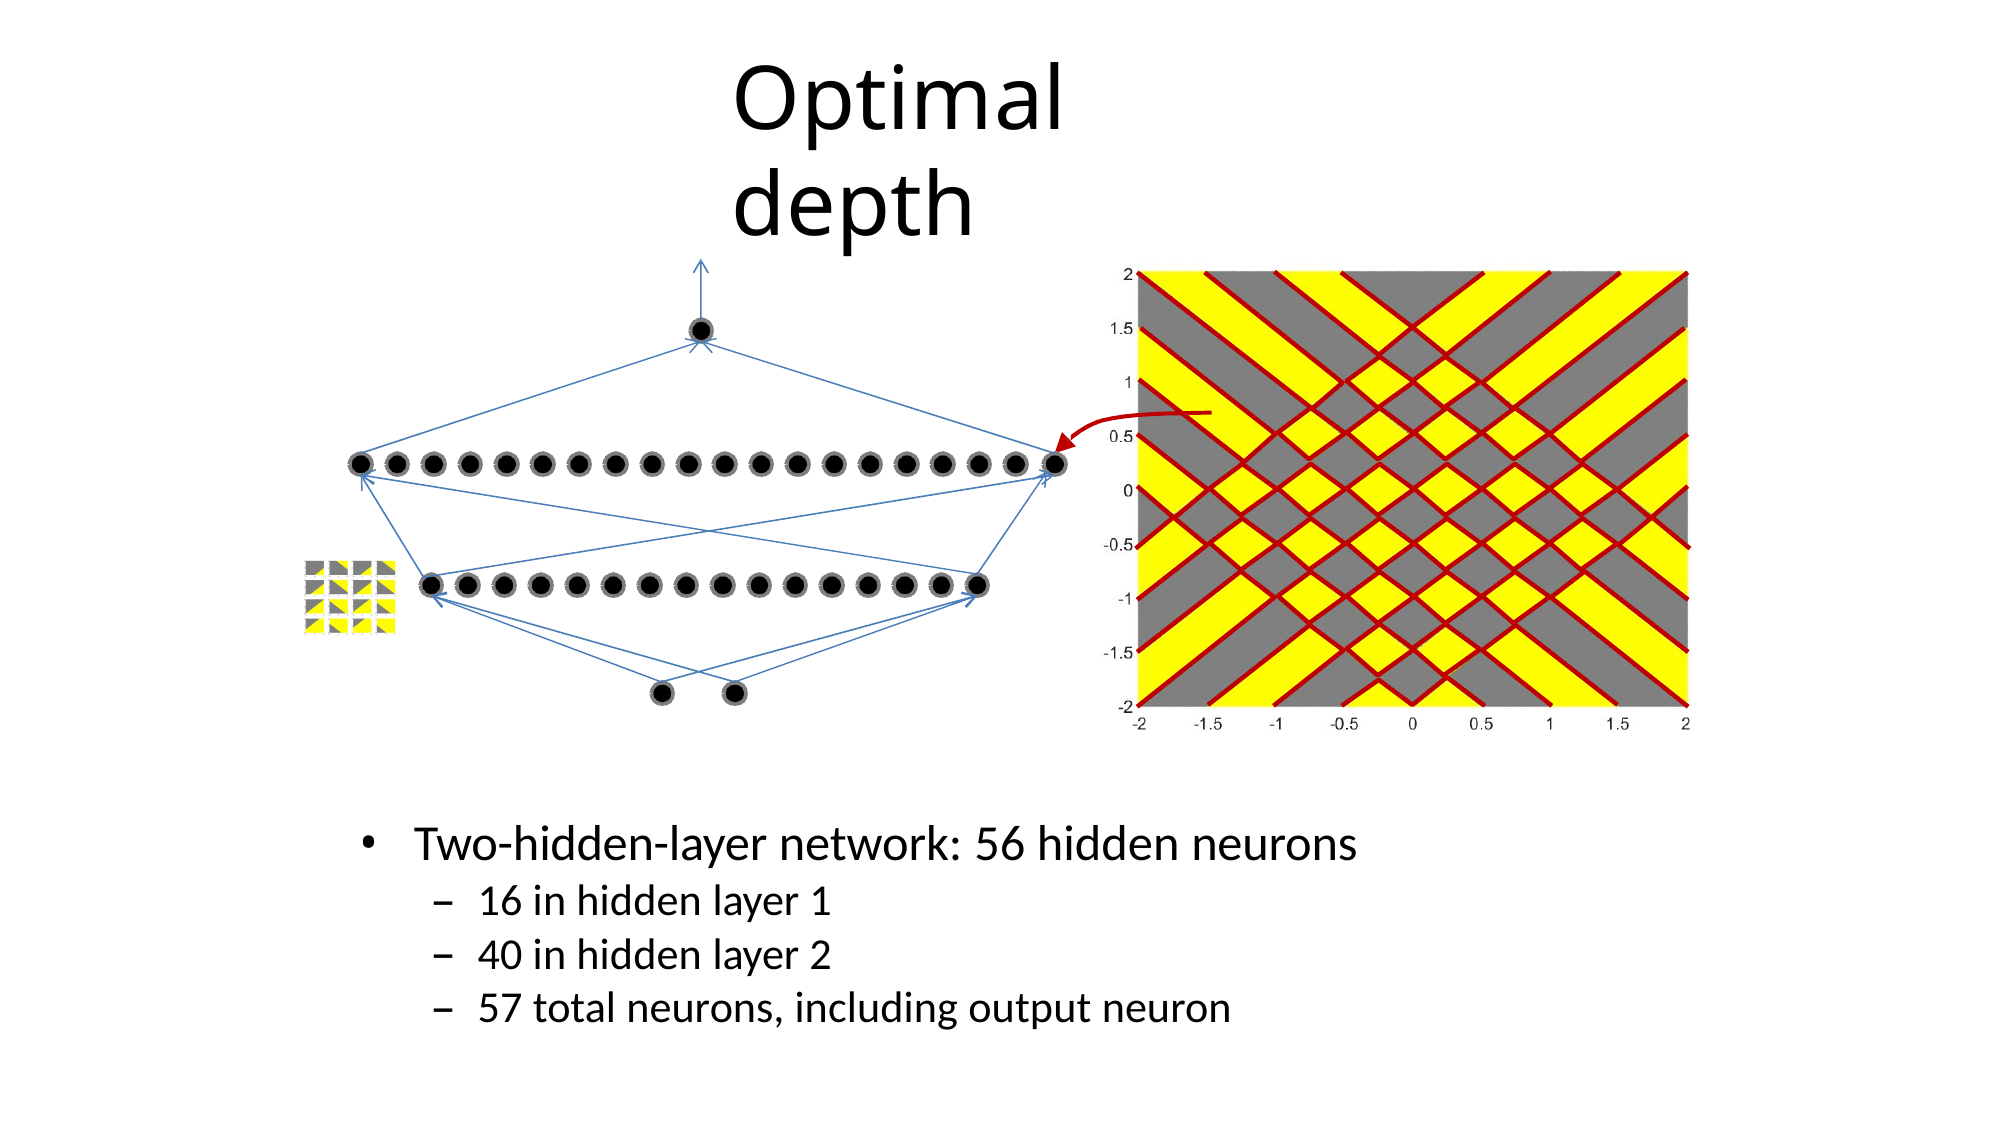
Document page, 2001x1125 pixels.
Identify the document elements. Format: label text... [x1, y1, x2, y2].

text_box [304, 258, 1697, 730]
text_box Two-hidden-layer network: 56 hidden neurons 16 in hidden layer 1 40 in hidden layer 2 57 total neurons, including output neuron [357, 808, 1368, 1032]
title Optimal depth [729, 38, 1271, 253]
